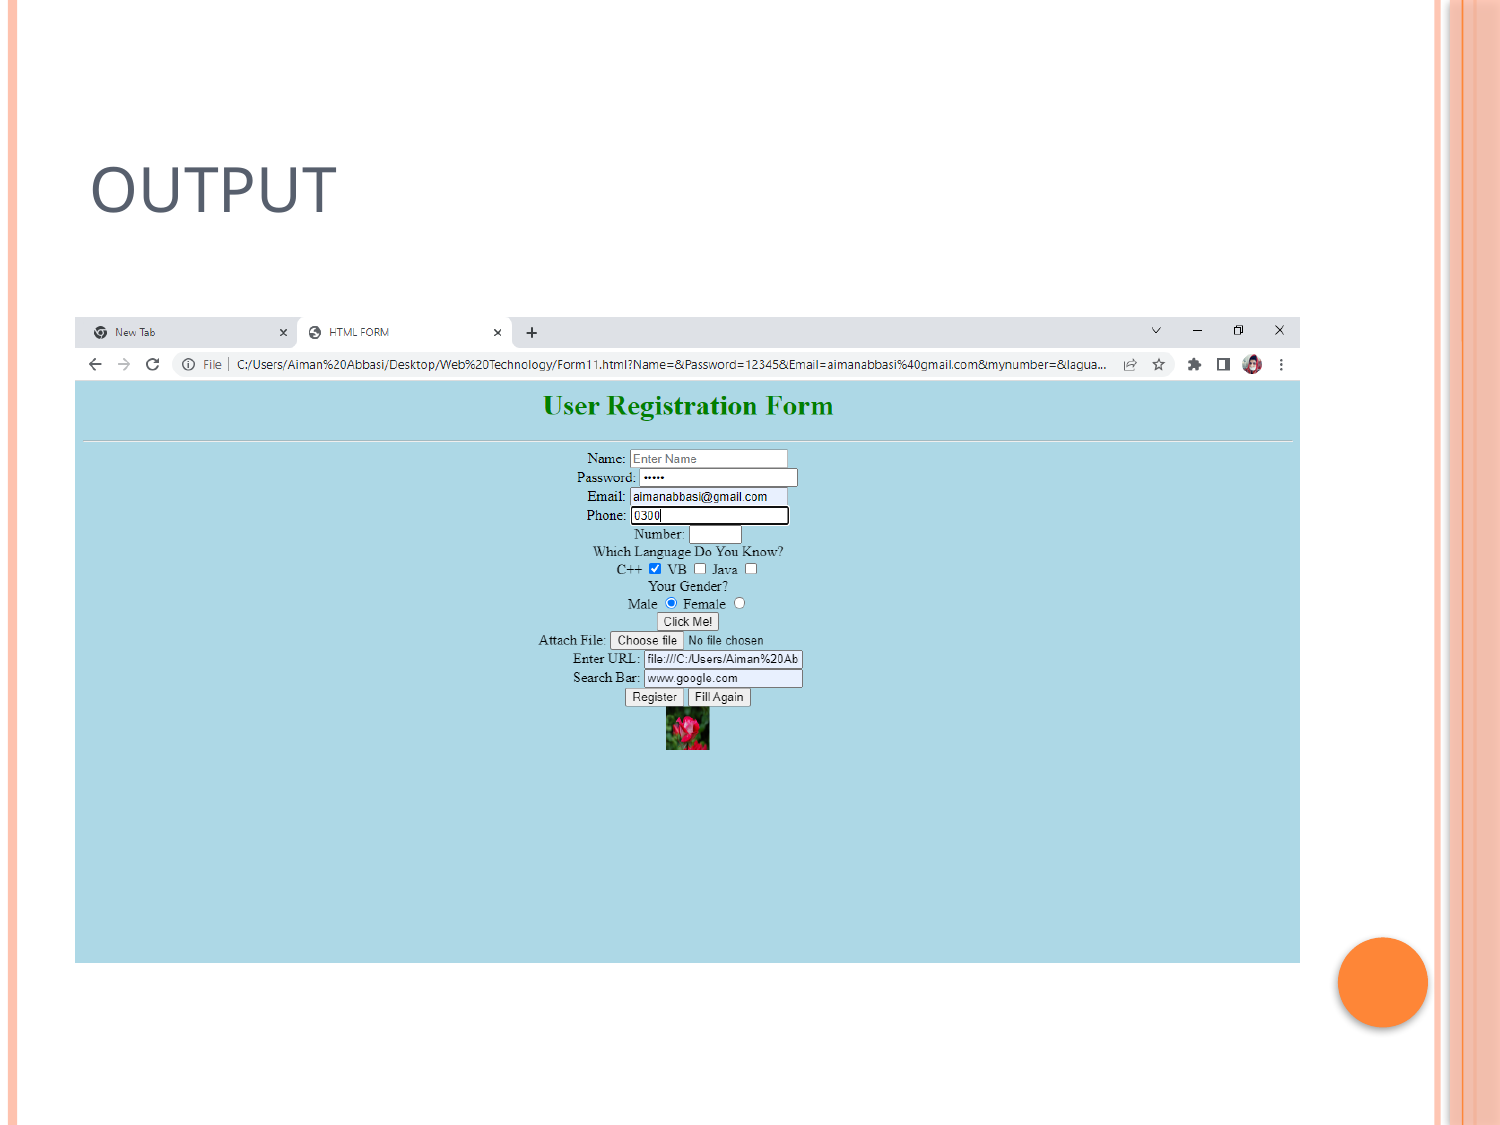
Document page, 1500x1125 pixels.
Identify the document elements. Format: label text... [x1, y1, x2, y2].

title output [75, 45, 1300, 233]
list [74, 317, 1301, 963]
